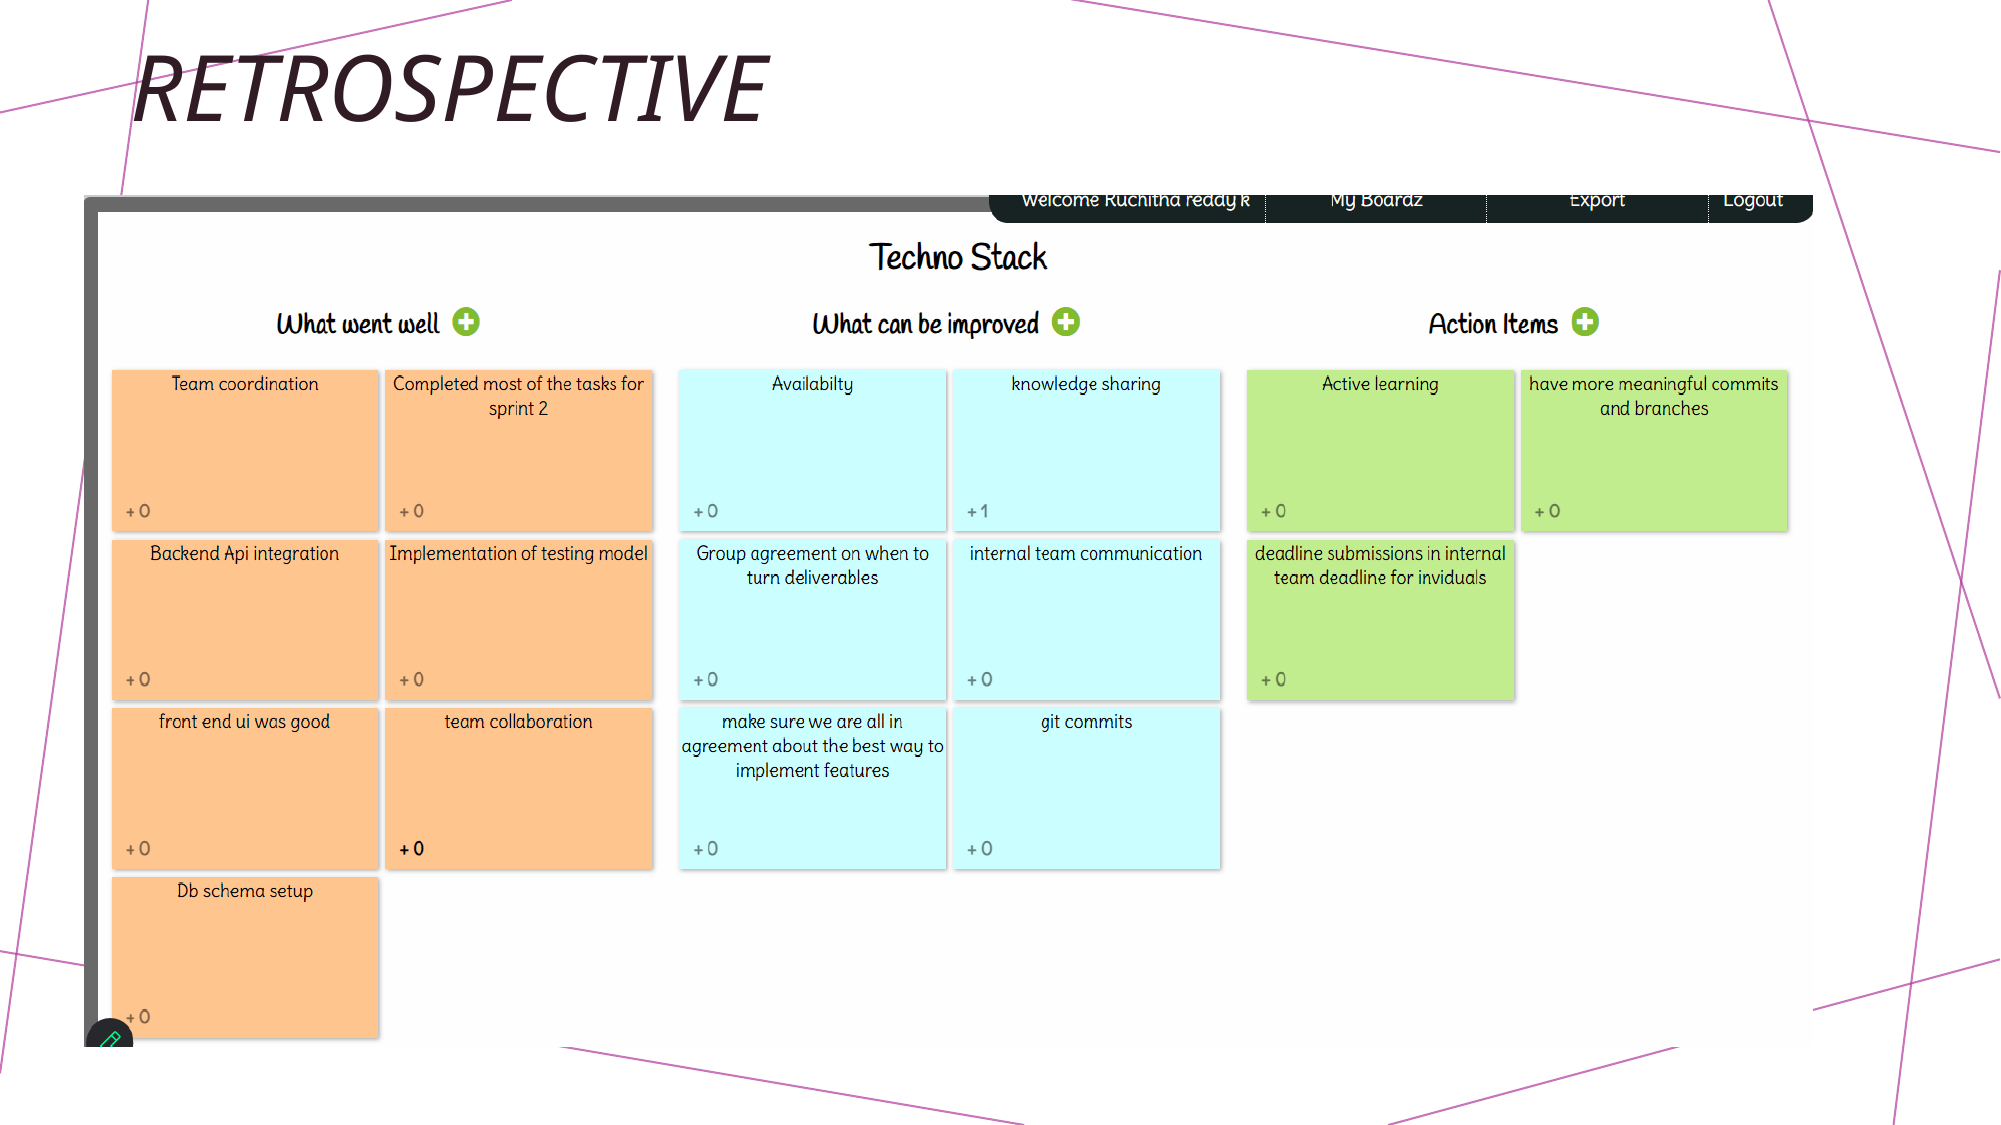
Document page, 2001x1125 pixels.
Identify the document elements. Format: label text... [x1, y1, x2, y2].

title retrospective [115, 14, 1813, 170]
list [84, 195, 1813, 1047]
